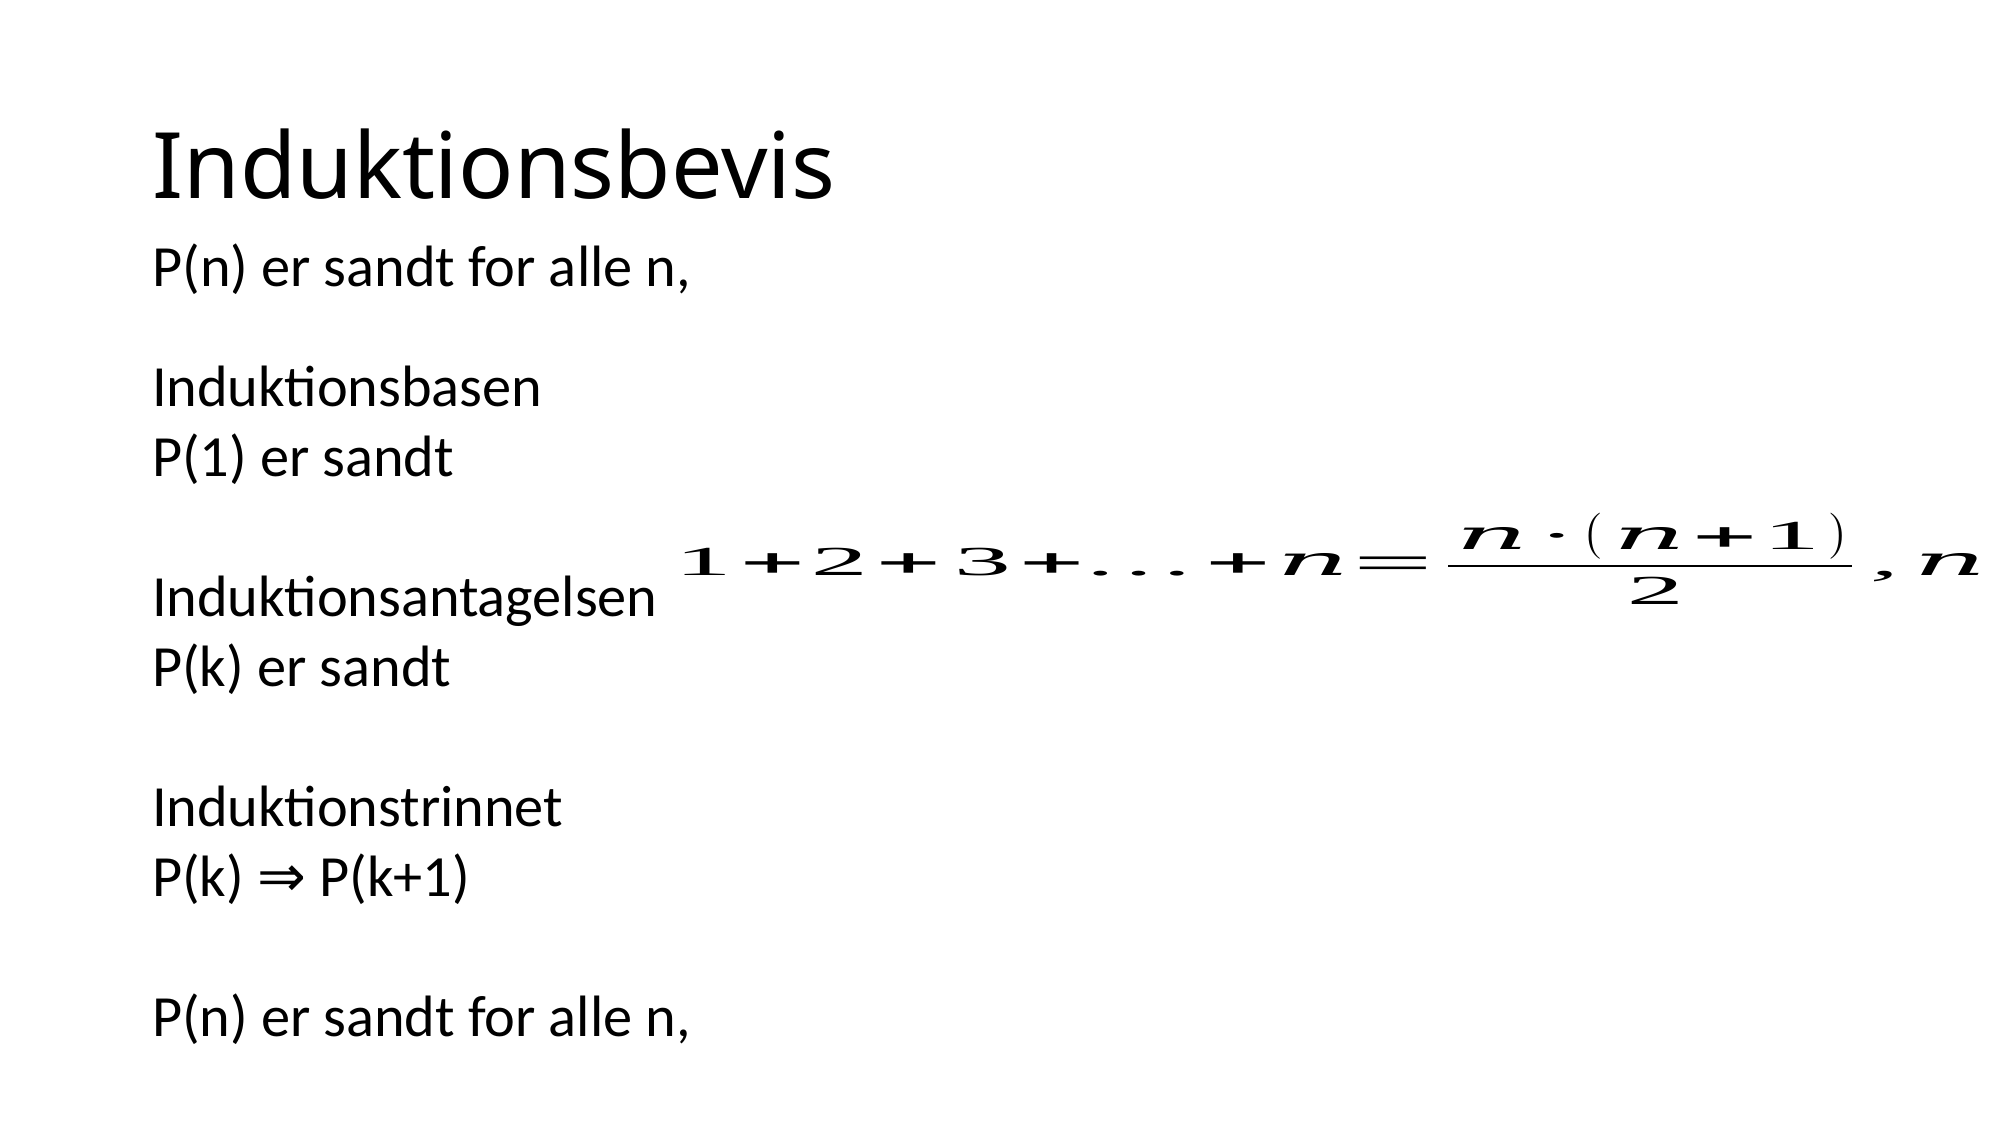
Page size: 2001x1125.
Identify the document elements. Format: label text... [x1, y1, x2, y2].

title Induktionsbevis [137, 59, 1863, 278]
